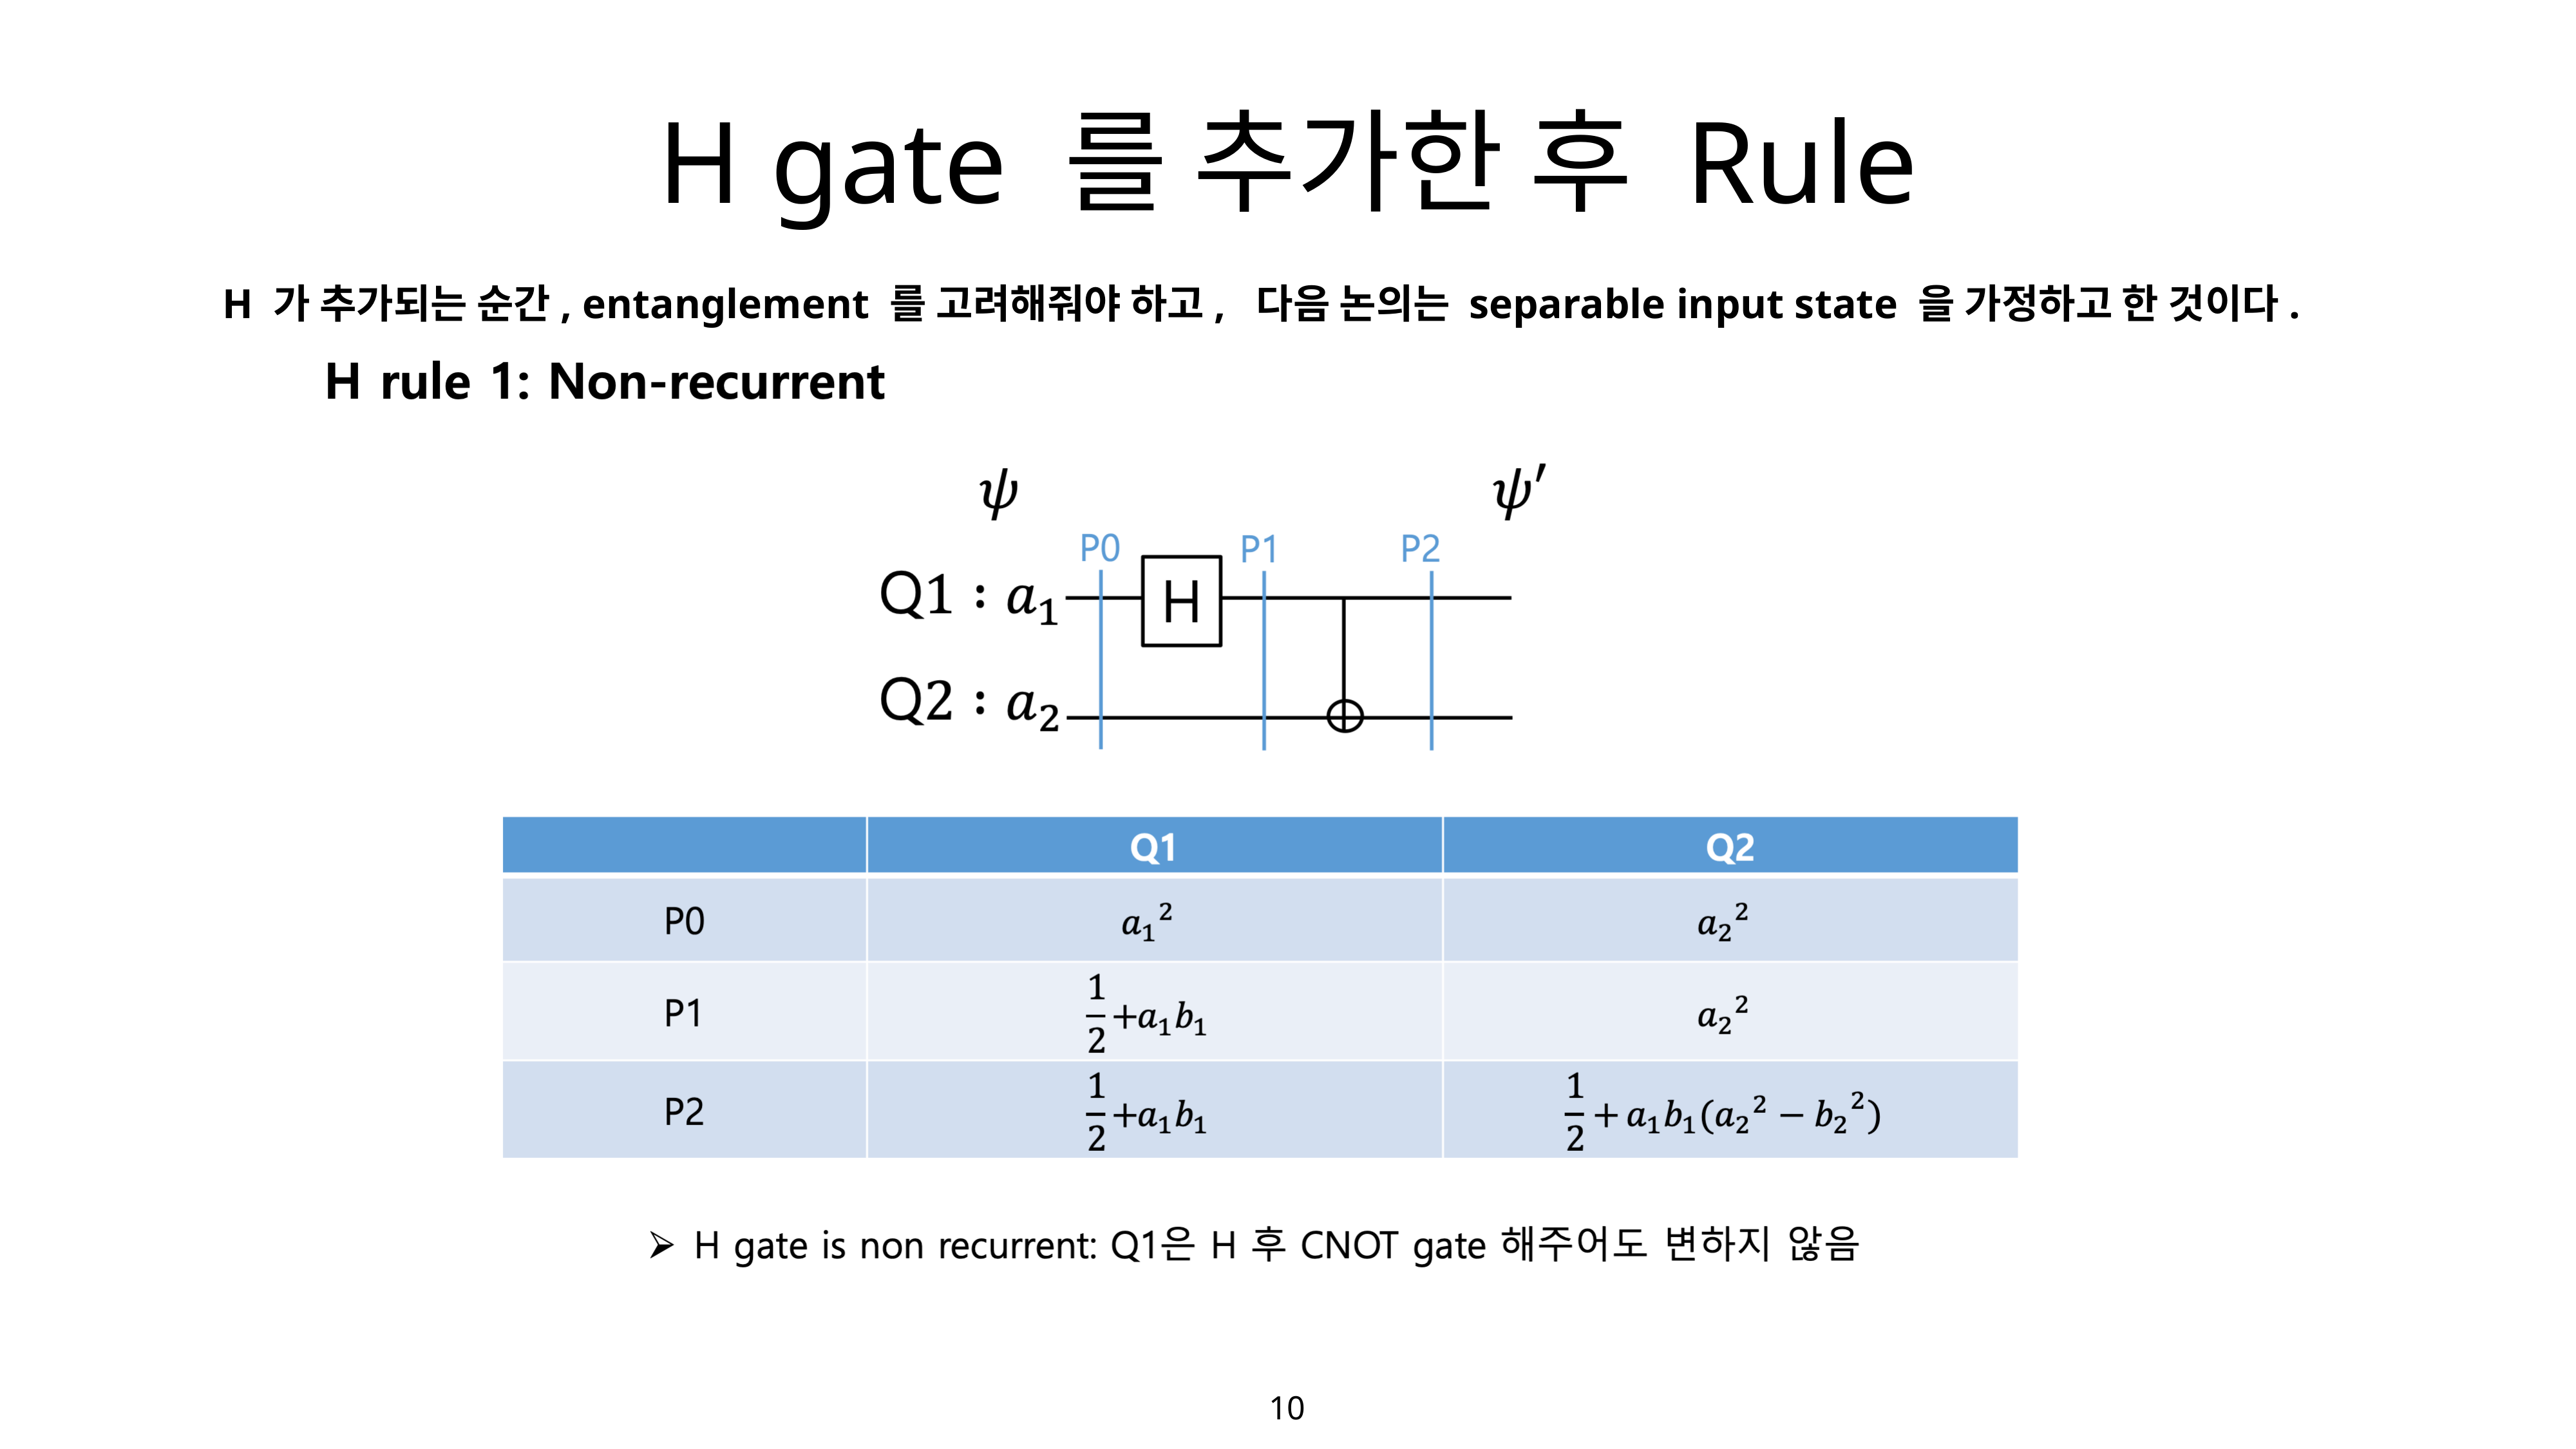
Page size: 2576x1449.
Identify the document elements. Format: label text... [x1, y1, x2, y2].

slide_number 10 [1263, 1382, 1312, 1431]
text_box H 가 추가되는 순간, entanglement 를 고려해줘야 하고, 다음 논의는 separable input state 을 가정하고 한 것이다. [2280, 272, 2306, 332]
picture [296, 265, 2280, 1382]
text_box H 가 추가되는 순간, entanglement 를 고려해줘야 하고, 다음 논의는 separable input state 을 가정하고 한 것이다. [217, 272, 296, 332]
title H gate 를 추가한 후 Rule [178, 37, 2398, 279]
